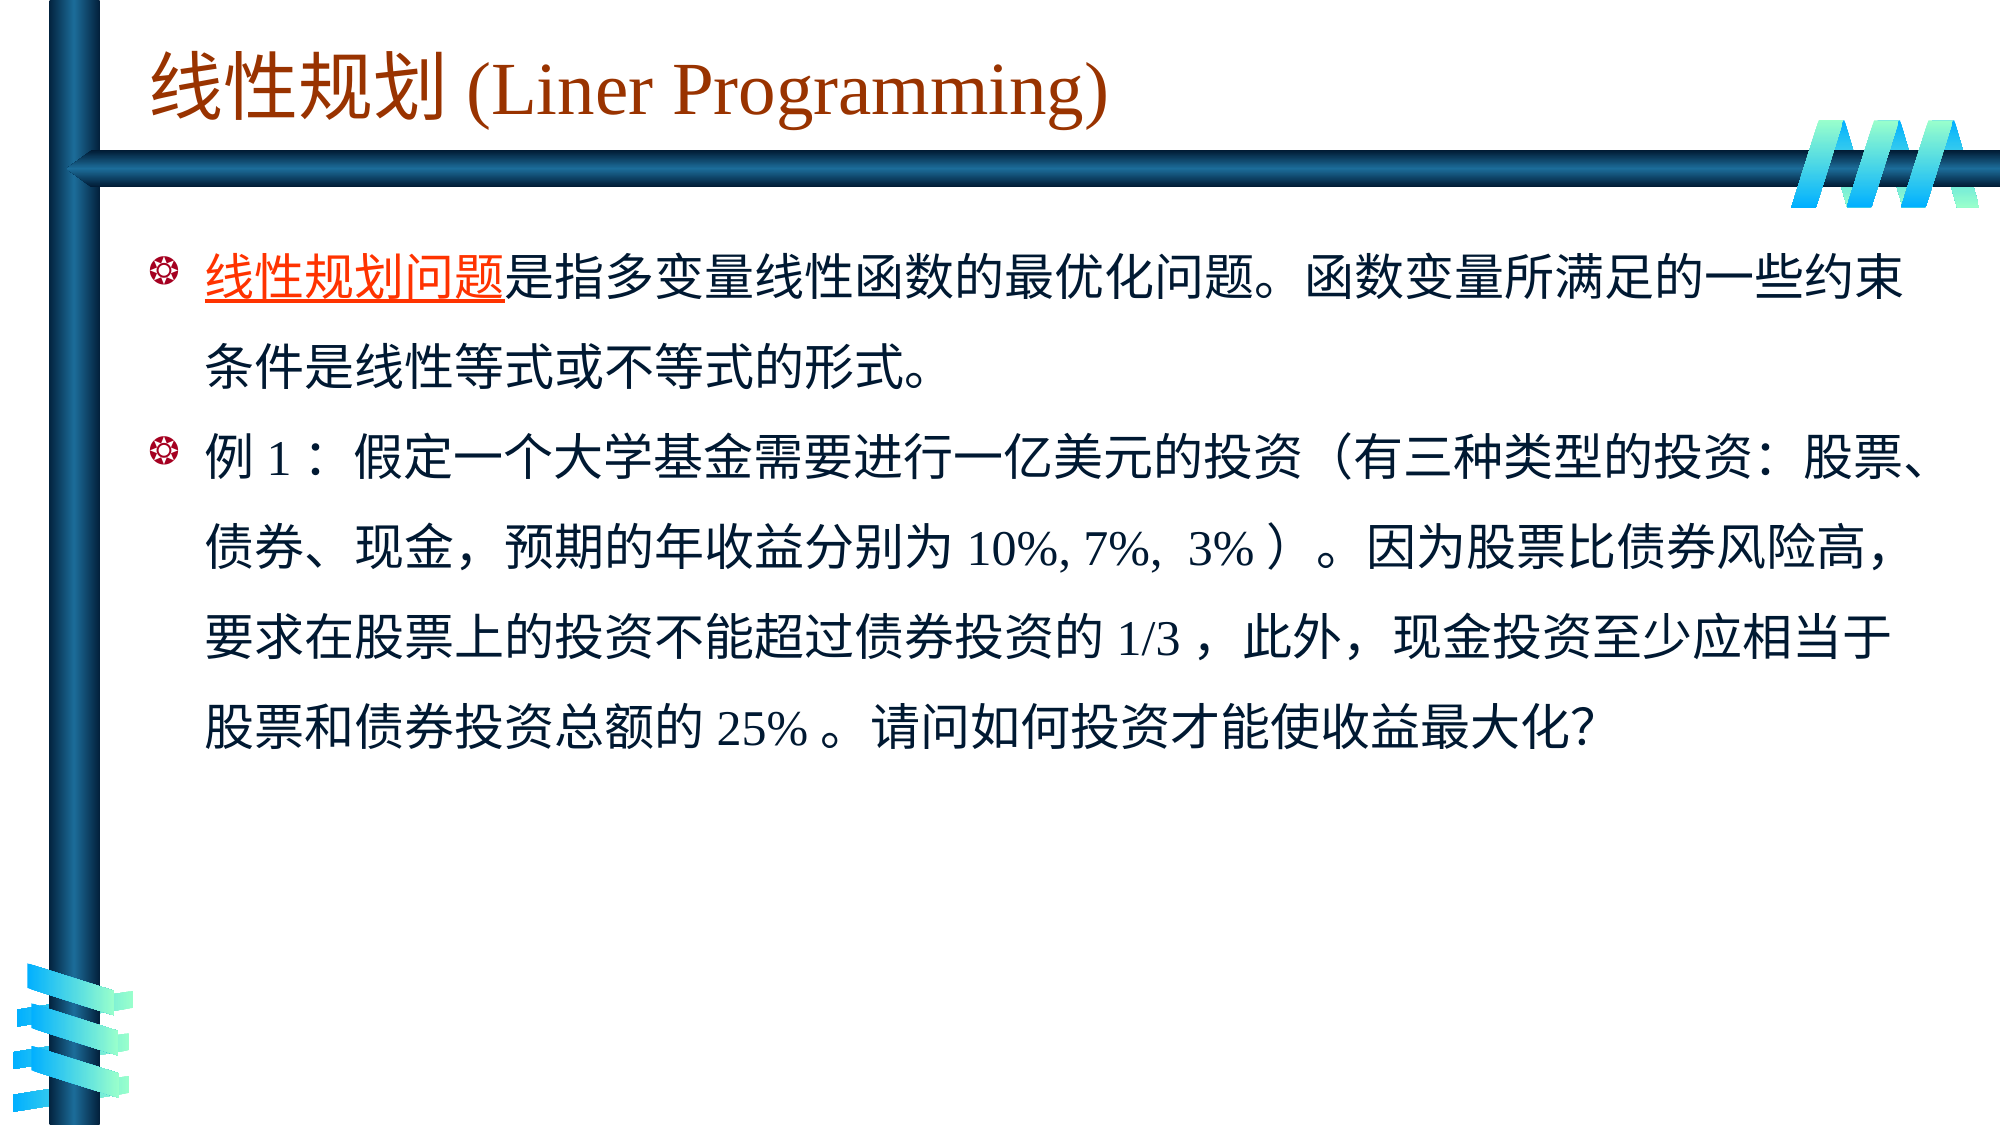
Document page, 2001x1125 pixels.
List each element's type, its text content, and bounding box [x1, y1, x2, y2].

list 线性规划问题是指多变量线性函数的最优化问题。函数变量所满足的一些约束条件是线性等式或不等式的形式。 例1：假定一个大学基金需要进行一亿美元的投资（有三种类型的投资：股票、债券、现金，预期的年收益分别为10%, 7%, 3%）。因为股票比债券风险高，要求在股票上的投资不能超过债券投资的1/3，此外，现金投资至少应相当于股票和债券投资总额的25%。请问如何投资才能使收益最大化？ [133, 207, 1950, 1013]
title 线性规划(Liner Programming) [133, 24, 1967, 138]
